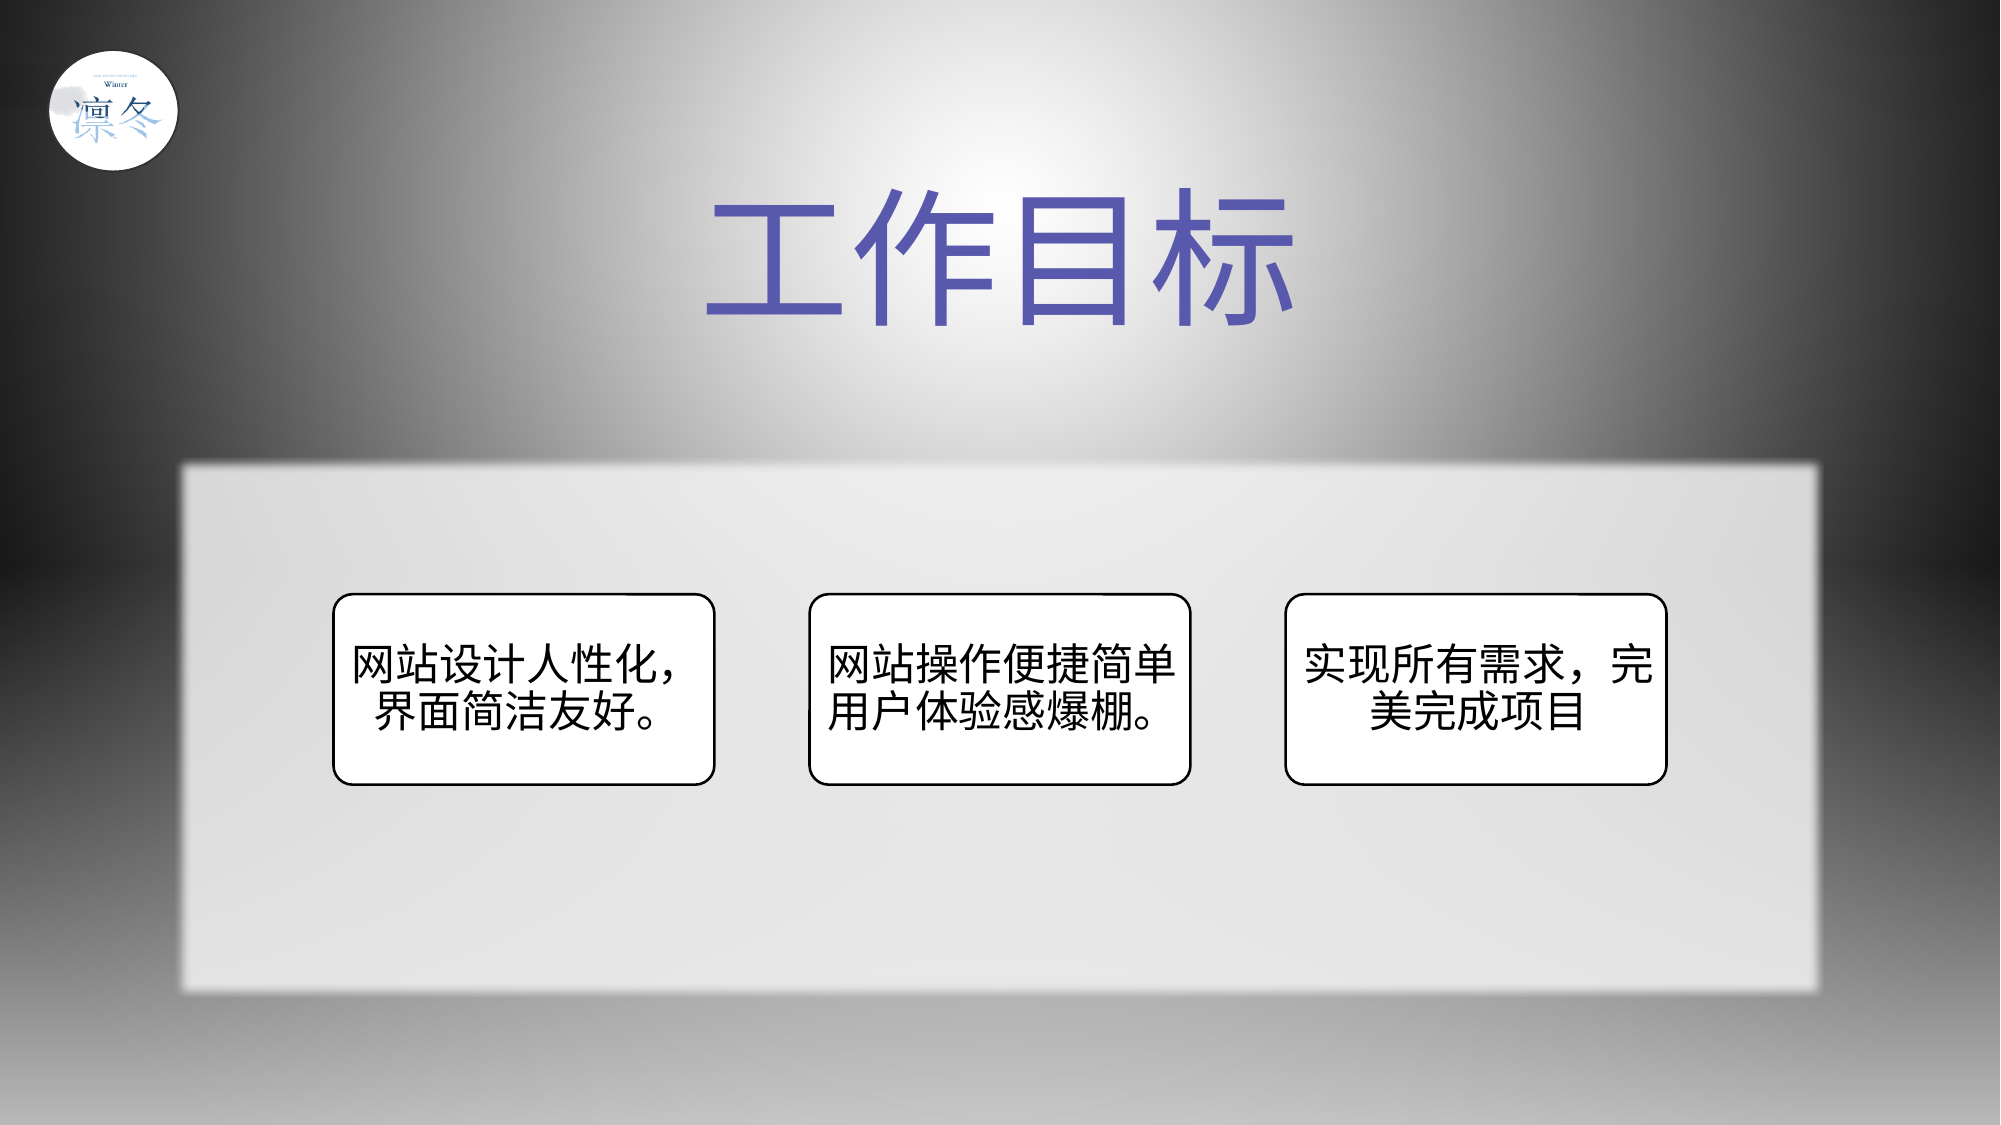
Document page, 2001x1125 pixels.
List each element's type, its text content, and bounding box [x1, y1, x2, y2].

text_box 工作目标 [685, 156, 1315, 308]
picture [0, 0, 2000, 1125]
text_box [332, 310, 1667, 942]
text_box [188, 470, 1813, 988]
